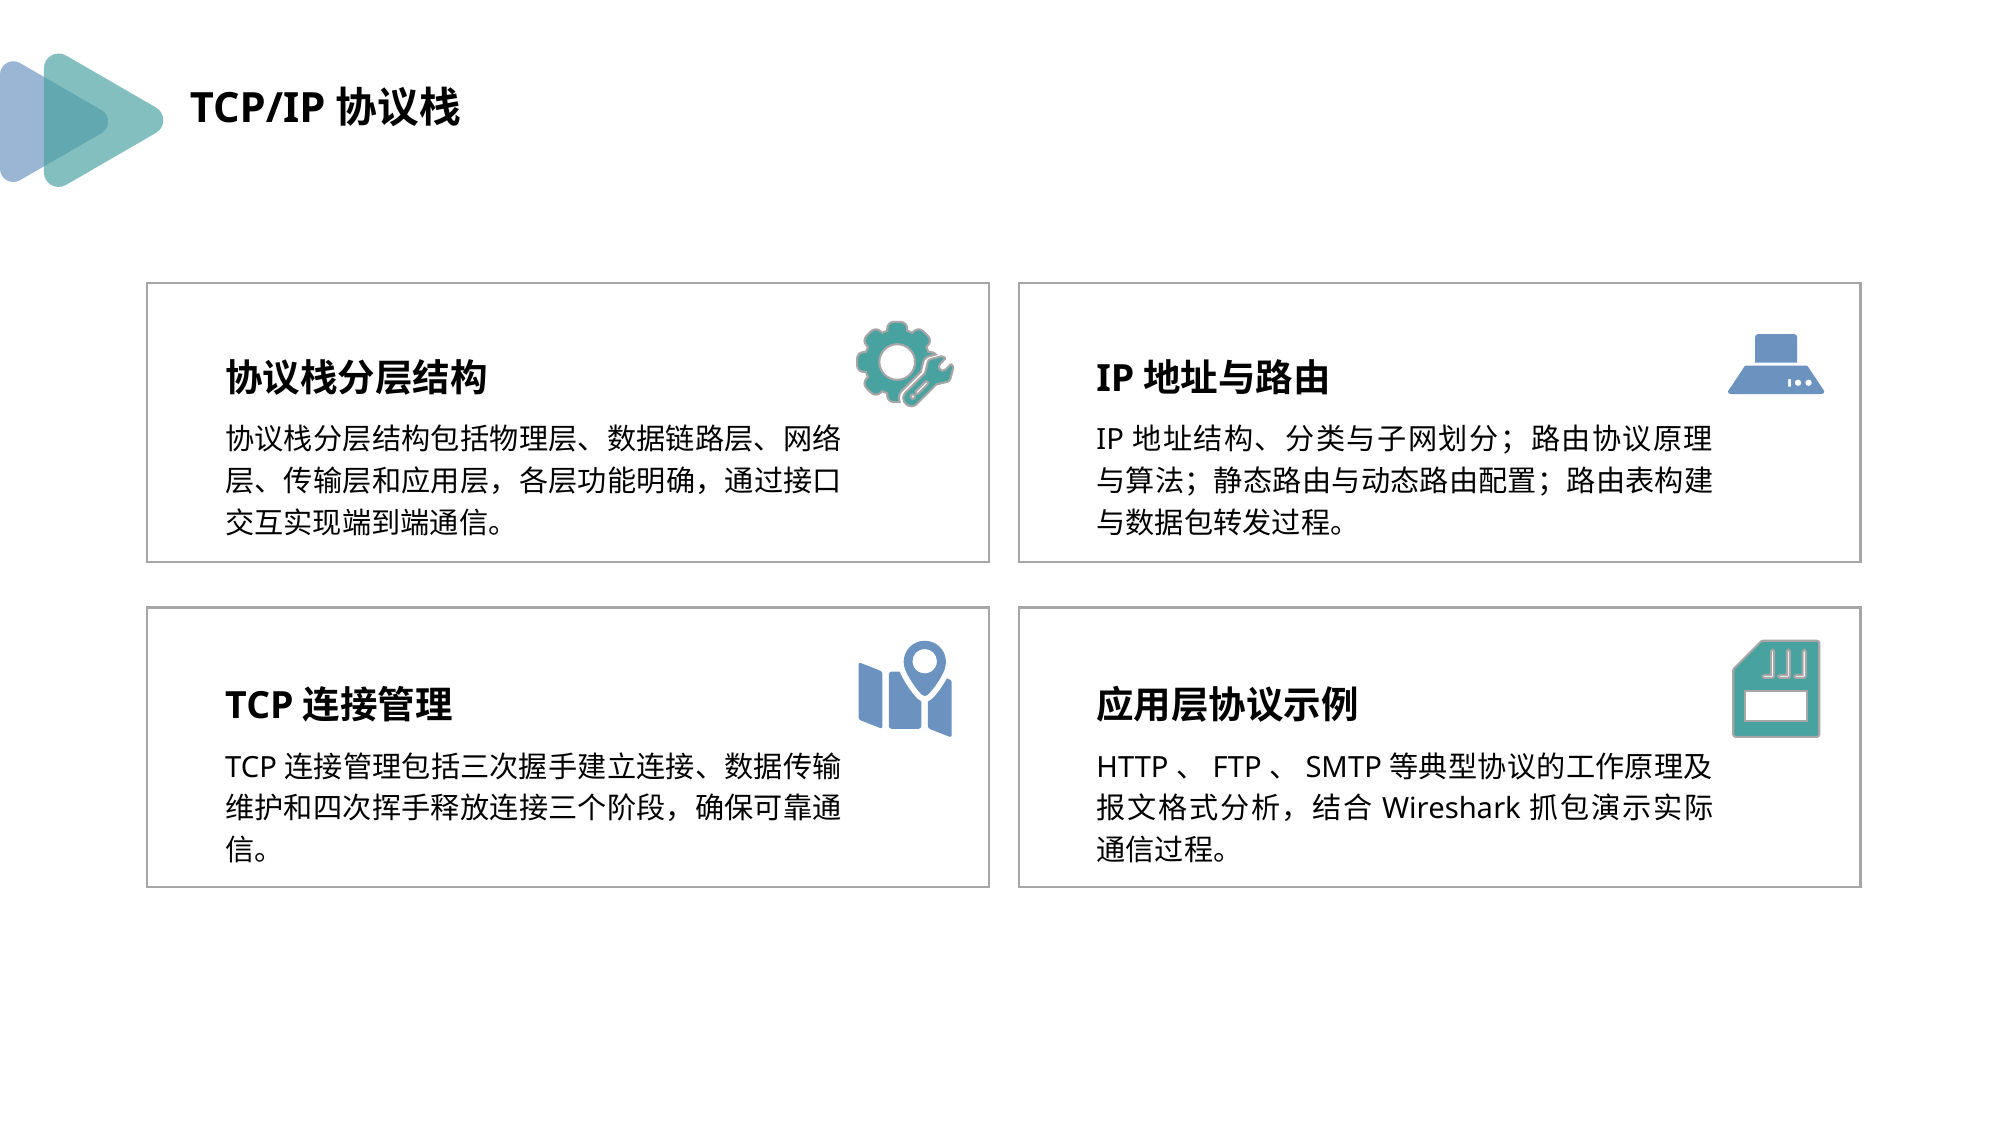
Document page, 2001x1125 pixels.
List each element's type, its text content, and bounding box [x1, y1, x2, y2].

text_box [1018, 607, 1861, 888]
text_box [1018, 282, 1861, 563]
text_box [0, 49, 166, 191]
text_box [147, 607, 990, 888]
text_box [147, 282, 990, 563]
text_box TCP/IP协议栈 [175, 73, 476, 139]
